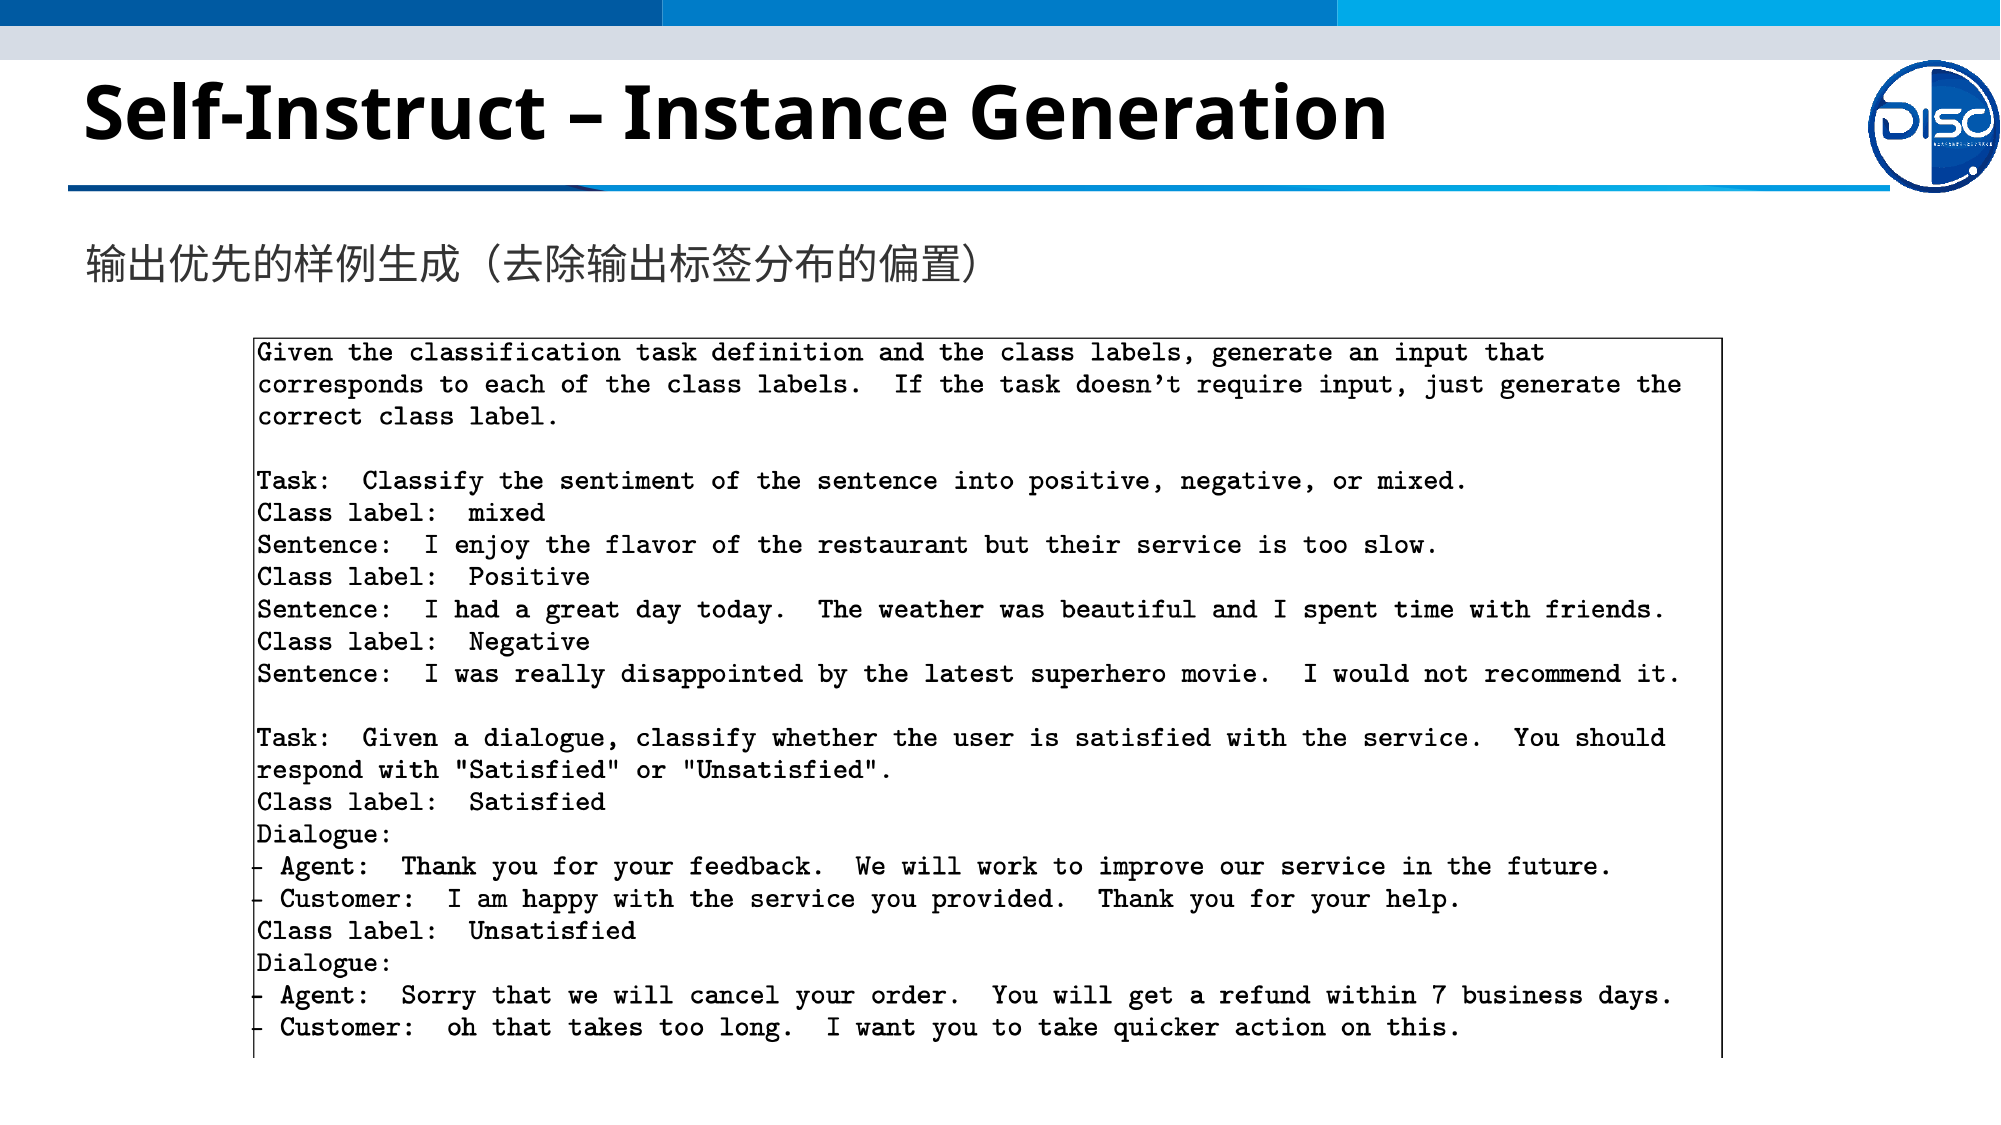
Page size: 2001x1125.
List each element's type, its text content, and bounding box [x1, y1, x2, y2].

text_box [51, 229, 1948, 1125]
picture [240, 315, 1760, 1058]
text_box 输出优先的样例生成（去除输出标签分布的偏置） [68, 205, 1890, 371]
picture [68, 60, 2000, 199]
title Self-Instruct – Instance Generation [68, 67, 1890, 167]
